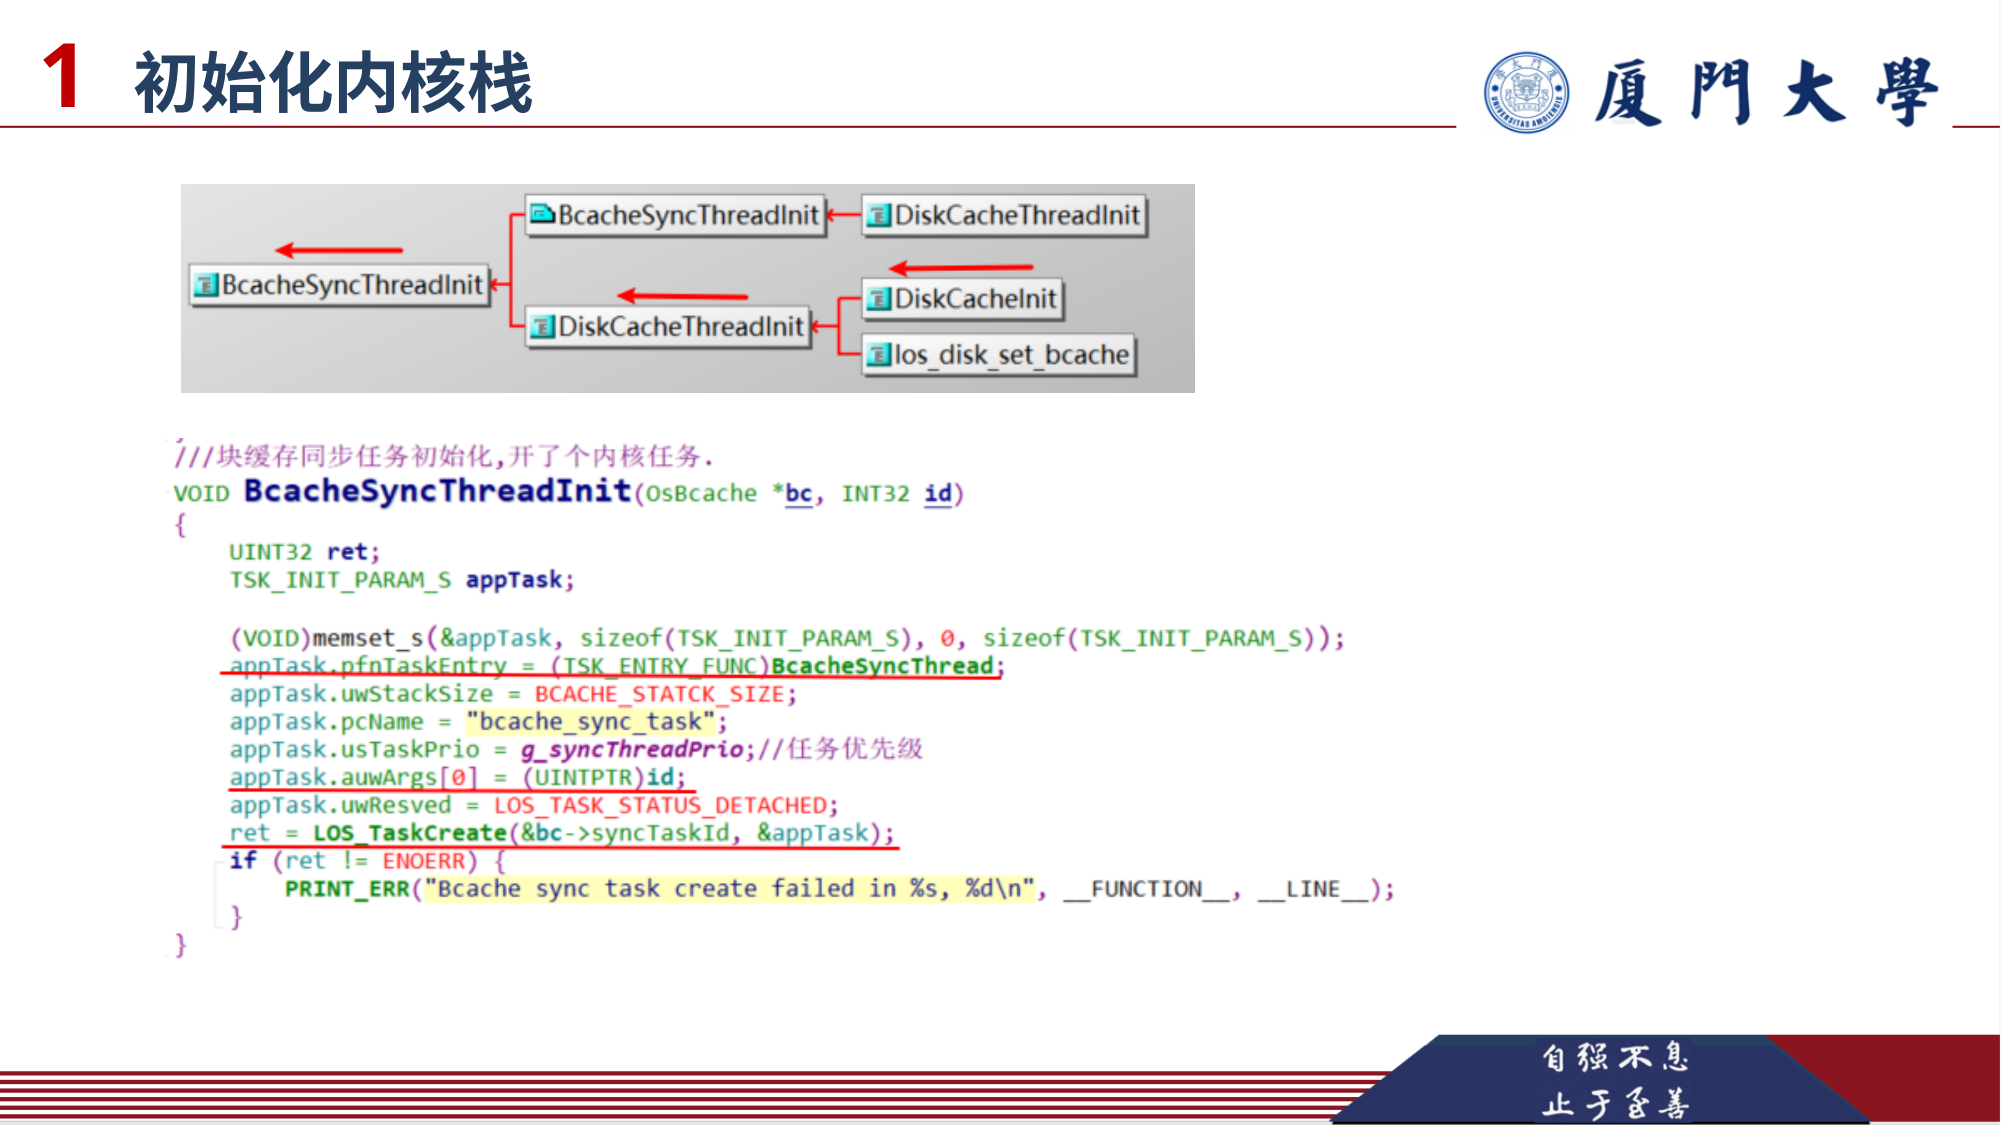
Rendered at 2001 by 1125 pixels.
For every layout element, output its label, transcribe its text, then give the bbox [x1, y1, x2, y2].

picture [0, 0, 2001, 1125]
text_box 1 初始化内核栈 [23, 11, 1639, 133]
